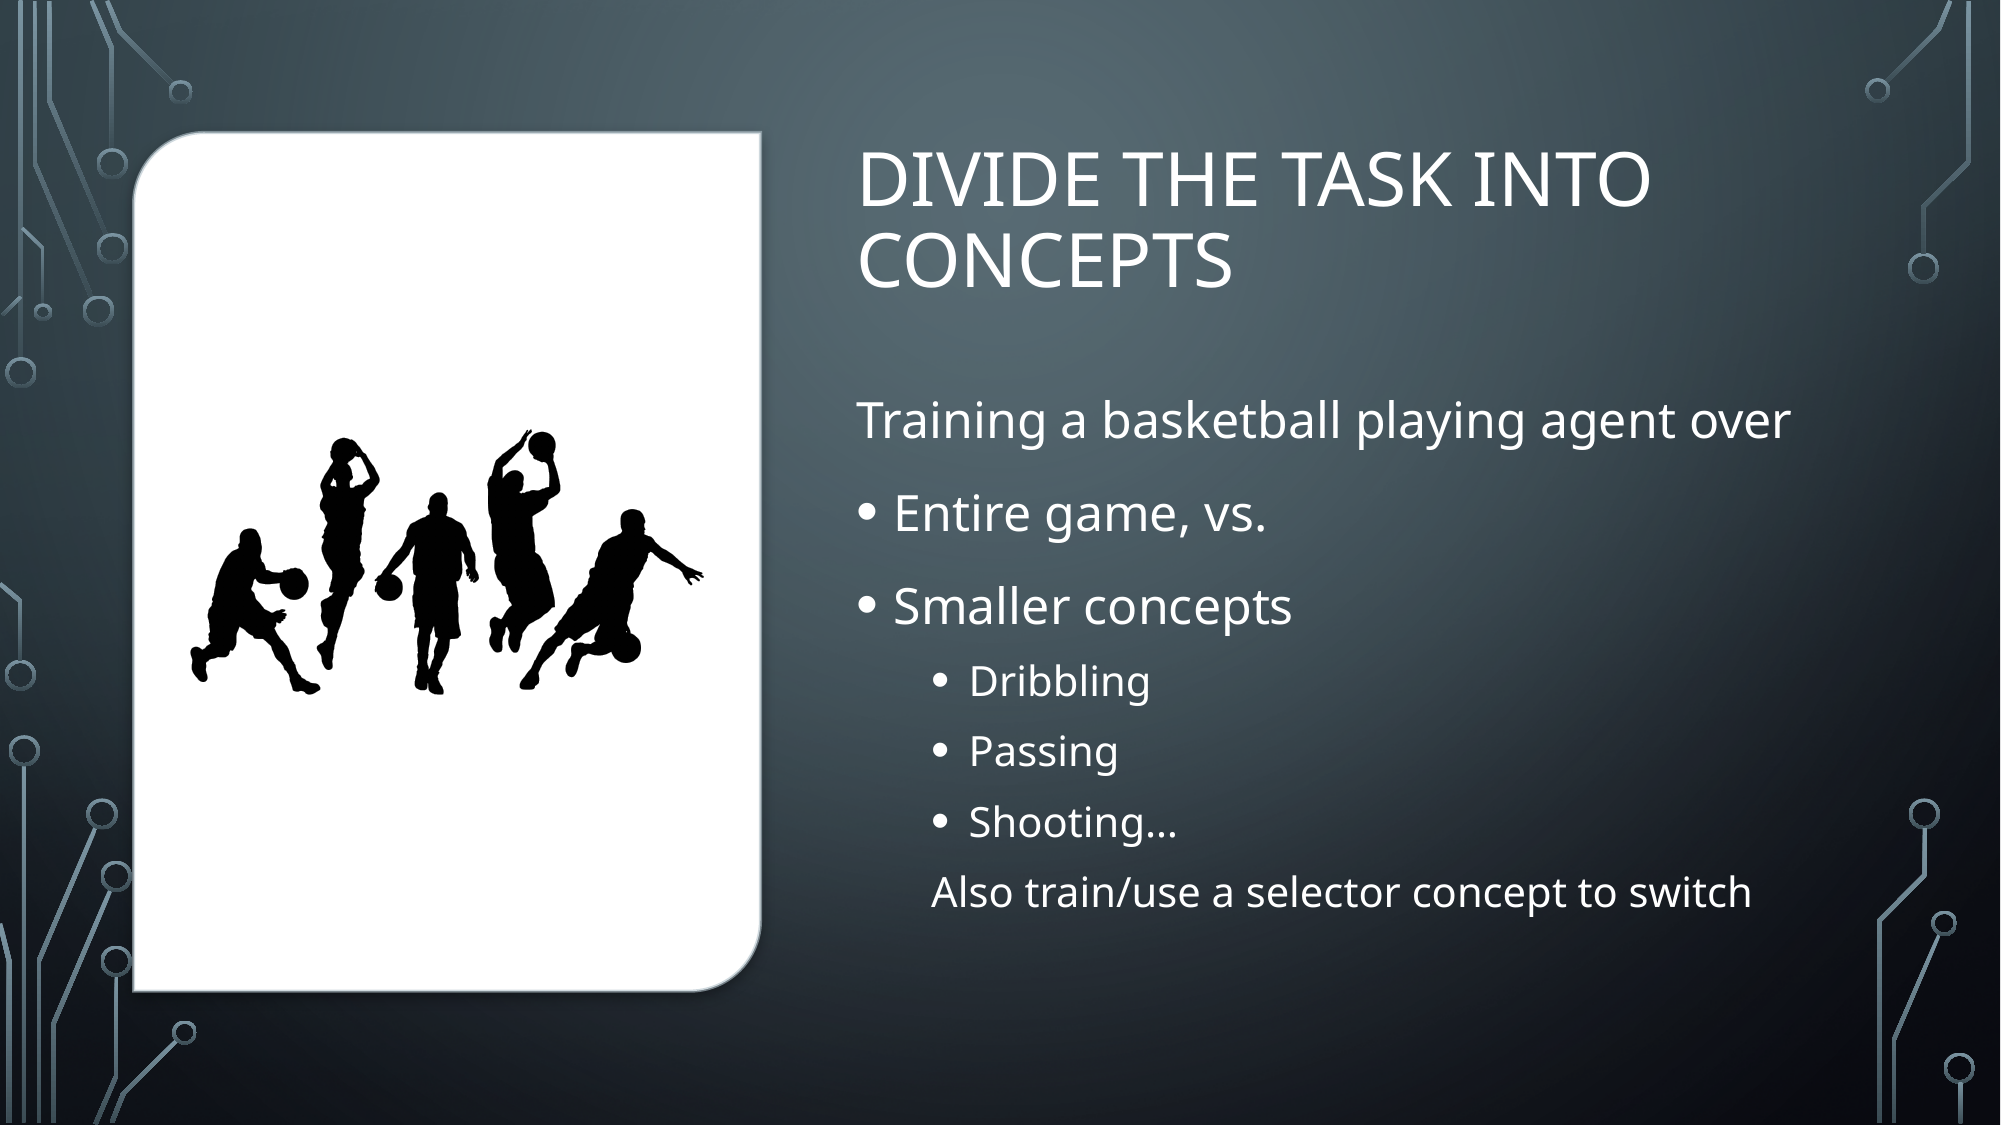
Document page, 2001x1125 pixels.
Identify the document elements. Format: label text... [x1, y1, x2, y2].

list Training a basketball playing agent over Entire game, vs. Smaller concepts Dribbling Passing Shooting… Also train/use a selector concept to switch [841, 369, 1857, 950]
title divide THE task into concepts [841, 101, 1857, 344]
text_box [132, 131, 762, 993]
picture [184, 420, 707, 703]
